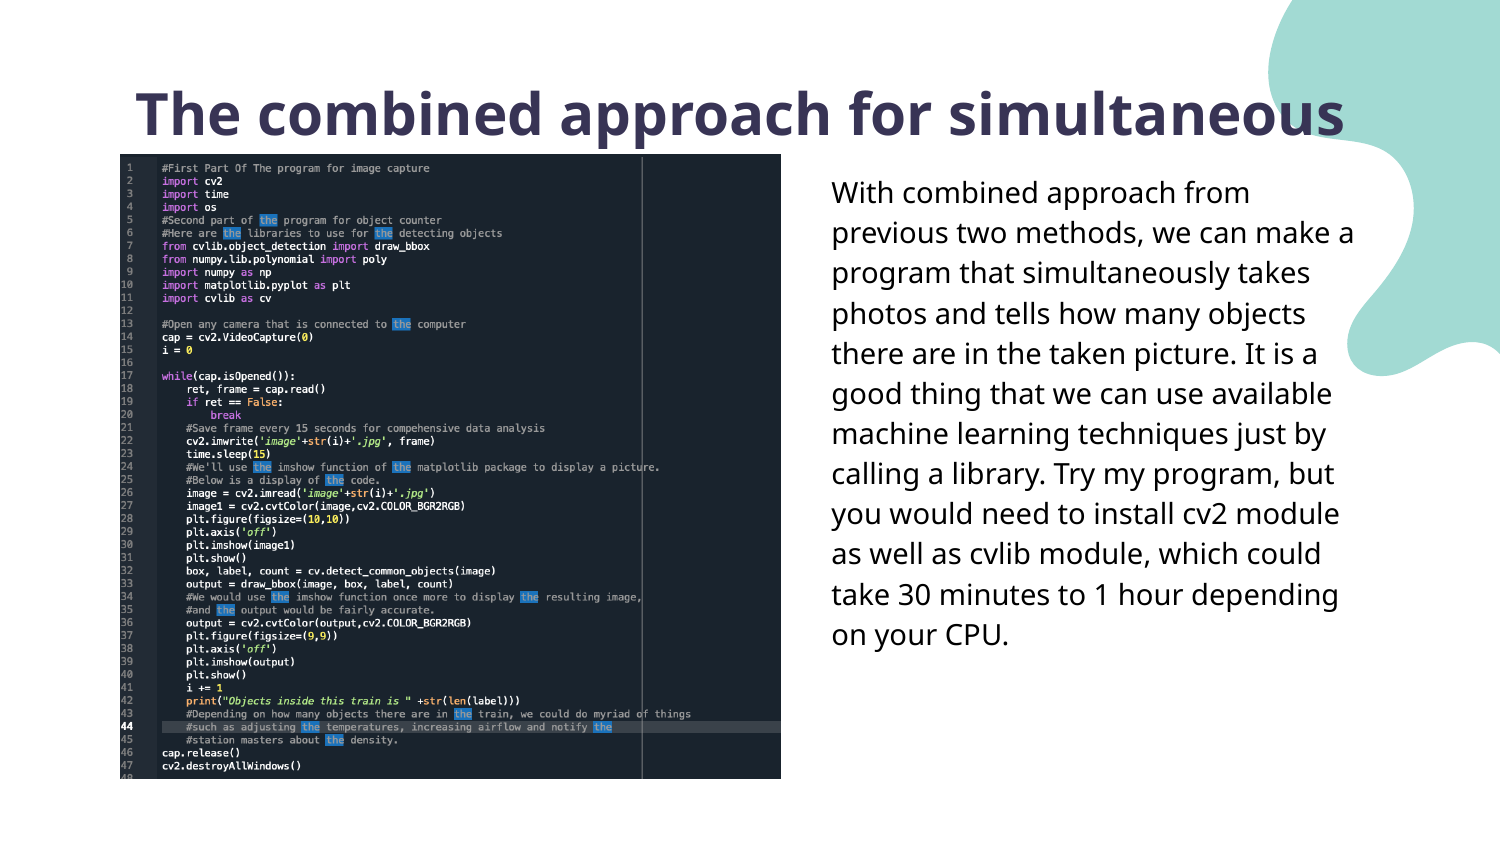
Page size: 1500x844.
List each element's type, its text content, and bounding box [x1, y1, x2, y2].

picture [120, 153, 781, 779]
text_box With combined approach from previous two methods, we can make a program that simultaneously takes photos and tells how many objects there are in the taken picture. It is a good thing that we can use available machine learning techniques just by calling a library. Try my program, but you would need to install cv2 module as well as cvlib module, which could take 30 minutes to 1 hour depending on your CPU. [816, 154, 1379, 742]
title The combined approach for simultaneous processing [120, 61, 1450, 247]
